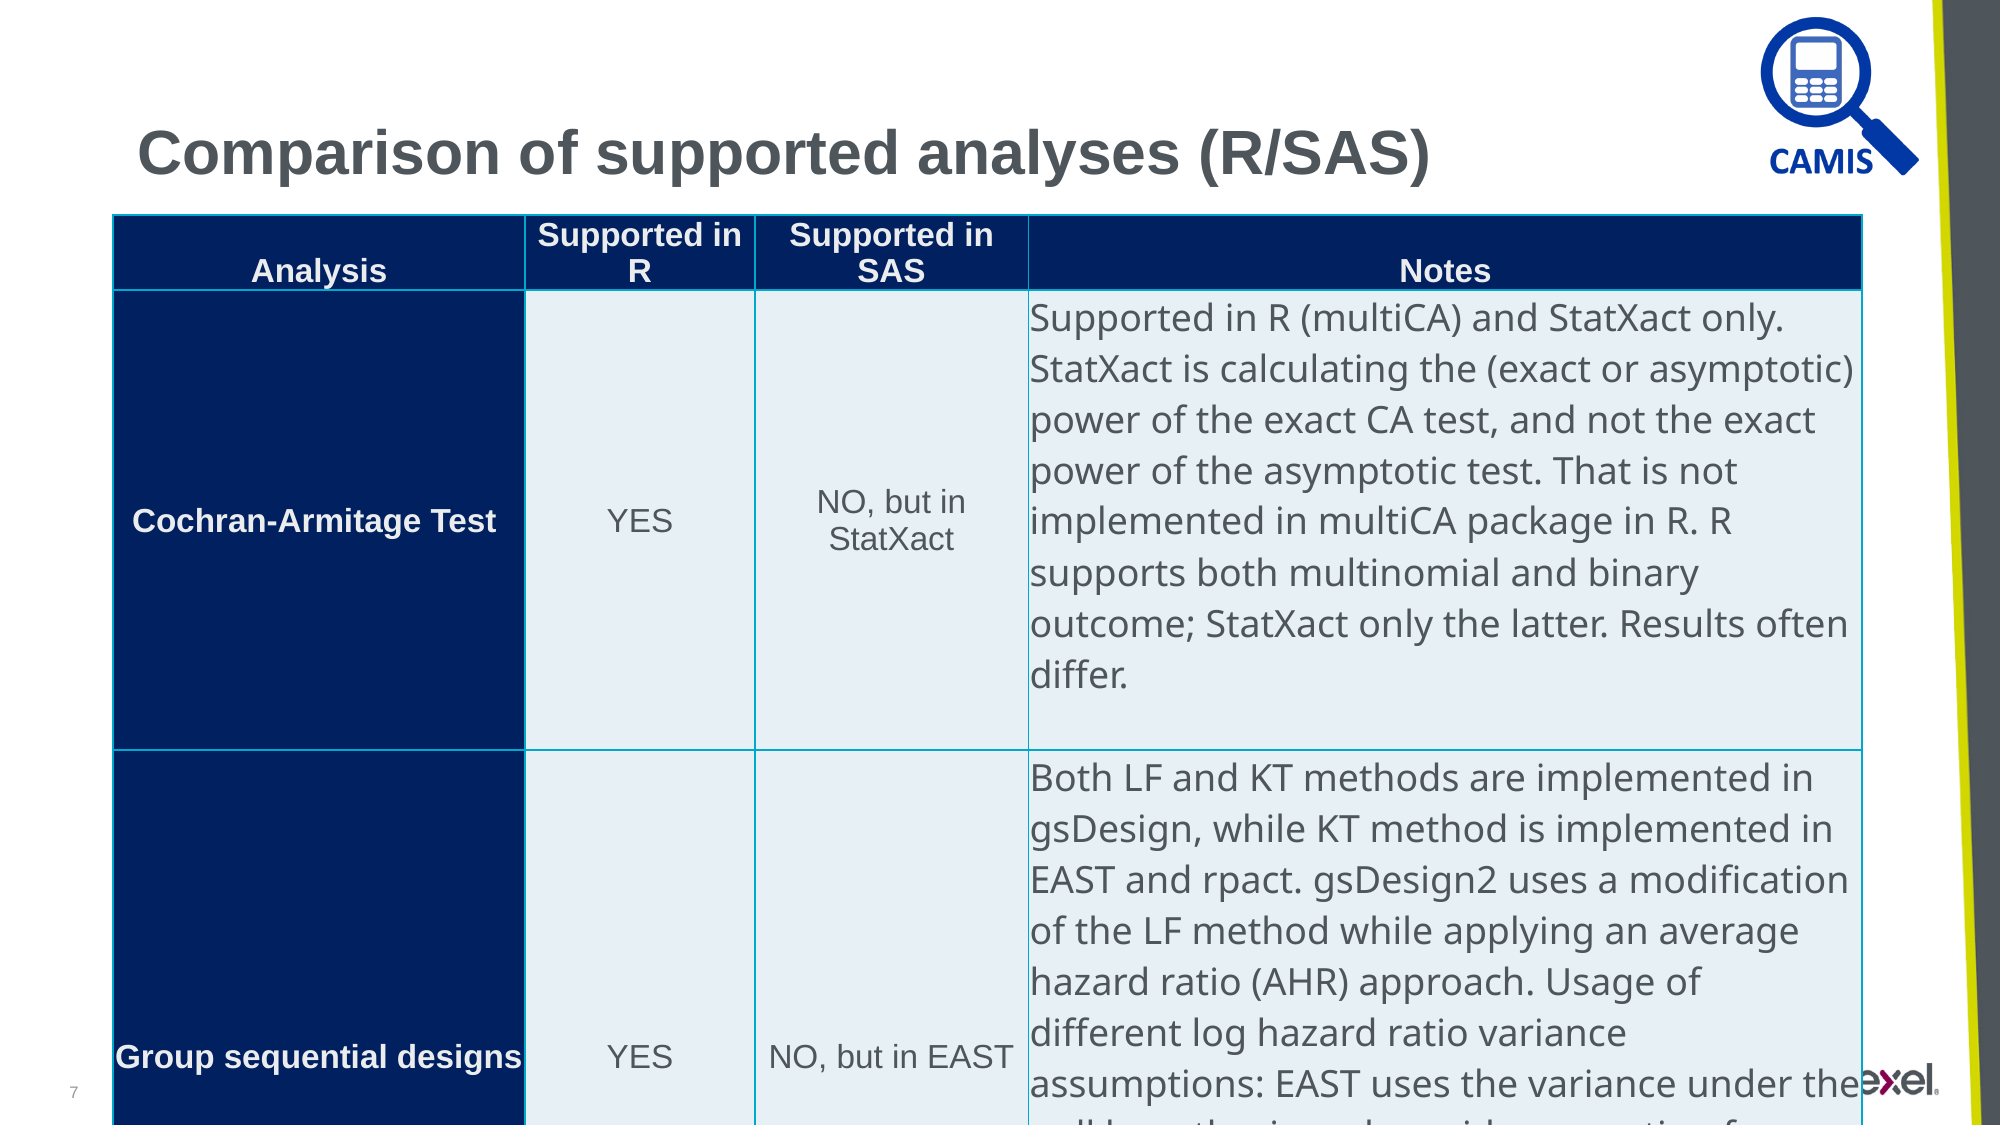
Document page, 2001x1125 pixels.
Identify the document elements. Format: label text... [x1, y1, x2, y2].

table_header Supported in R [526, 216, 754, 289]
table_cell Group sequential designs [114, 751, 524, 1125]
table_cell NO, but in StatXact [756, 291, 1028, 749]
table_header Supported in SAS [756, 216, 1028, 289]
picture [1656, 0, 2000, 1125]
table_cell Both LF and KT methods are implemented in gsDesign, while KT method is implemented in EAST and rpact. gsDesign2 uses a modification of the LF method while applying an average hazard ratio (AHR) approach. Usage of different log hazard ratio variance assumptions: EAST uses the variance under the null hypothesis and provides an option for using the variance under the alternative hypothesis. gsDesign, on the other hand, is using both of these variances as suggested by LF. gsDesign2 can do either. [1029, 751, 1861, 1125]
table_cell NO, but in EAST [756, 751, 1028, 1125]
slide_number 7 [19, 1081, 79, 1102]
table_cell Cochran-Armitage Test [114, 291, 524, 749]
title Comparison of supported analyses (R/SAS) [137, 28, 1656, 187]
table_cell YES [526, 291, 754, 749]
table_header Notes [1029, 216, 1861, 289]
table_cell YES [526, 751, 754, 1125]
table_header Analysis [114, 216, 524, 289]
table_cell Supported in R (multiCA) and StatXact only. StatXact is calculating the (exact or asymptotic) power of the exact CA test, and not the exact power of the asymptotic test. That is not implemented in multiCA package in R. R supports both multinomial and binary outcome; StatXact only the latter. Results often differ. [1029, 291, 1861, 749]
